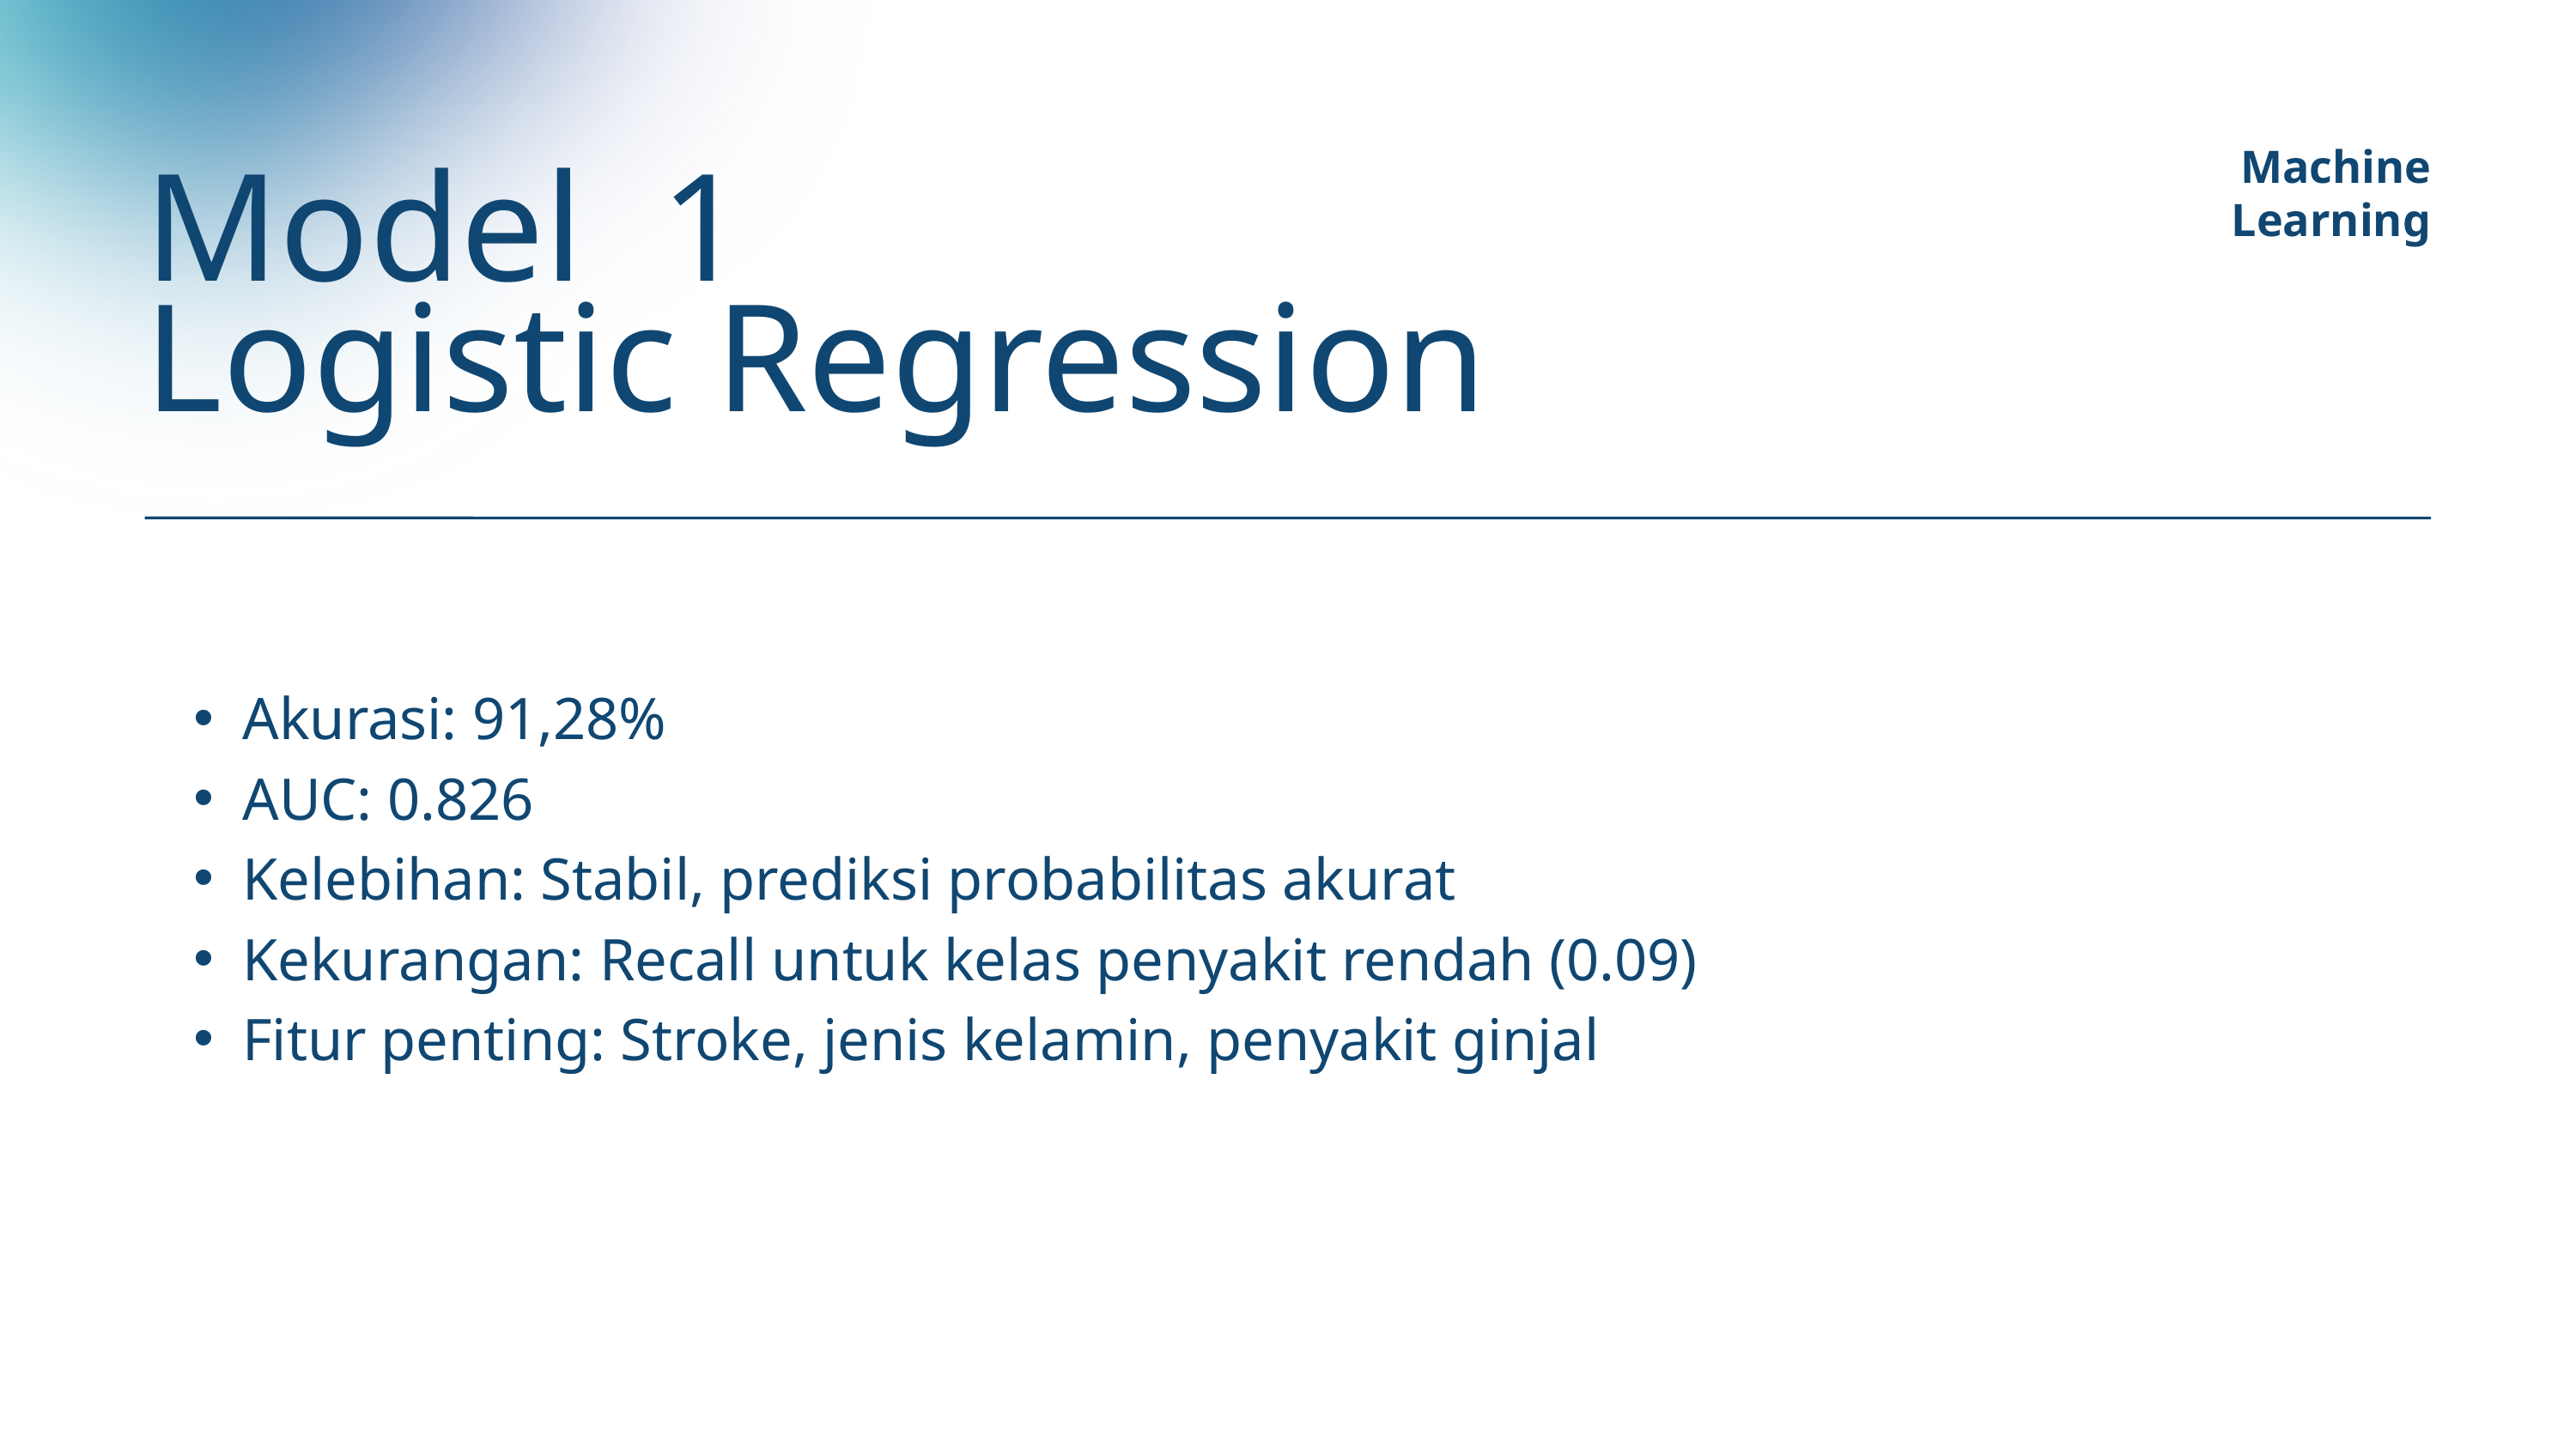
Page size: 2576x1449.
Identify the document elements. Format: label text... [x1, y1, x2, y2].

text_box Model 1 Logistic Regression [144, 179, 2120, 441]
text_box Machine Learning [2194, 139, 2432, 246]
text_box [0, 0, 871, 519]
text_box Akurasi: 91,28% AUC: 0.826 Kelebihan: Stabil, prediksi probabilitas akurat Kekurangan: Recall untuk kelas penyakit rendah (0.09) Fitur penting: Stroke, jenis kelamin, penyakit ginjal [144, 670, 2432, 1153]
